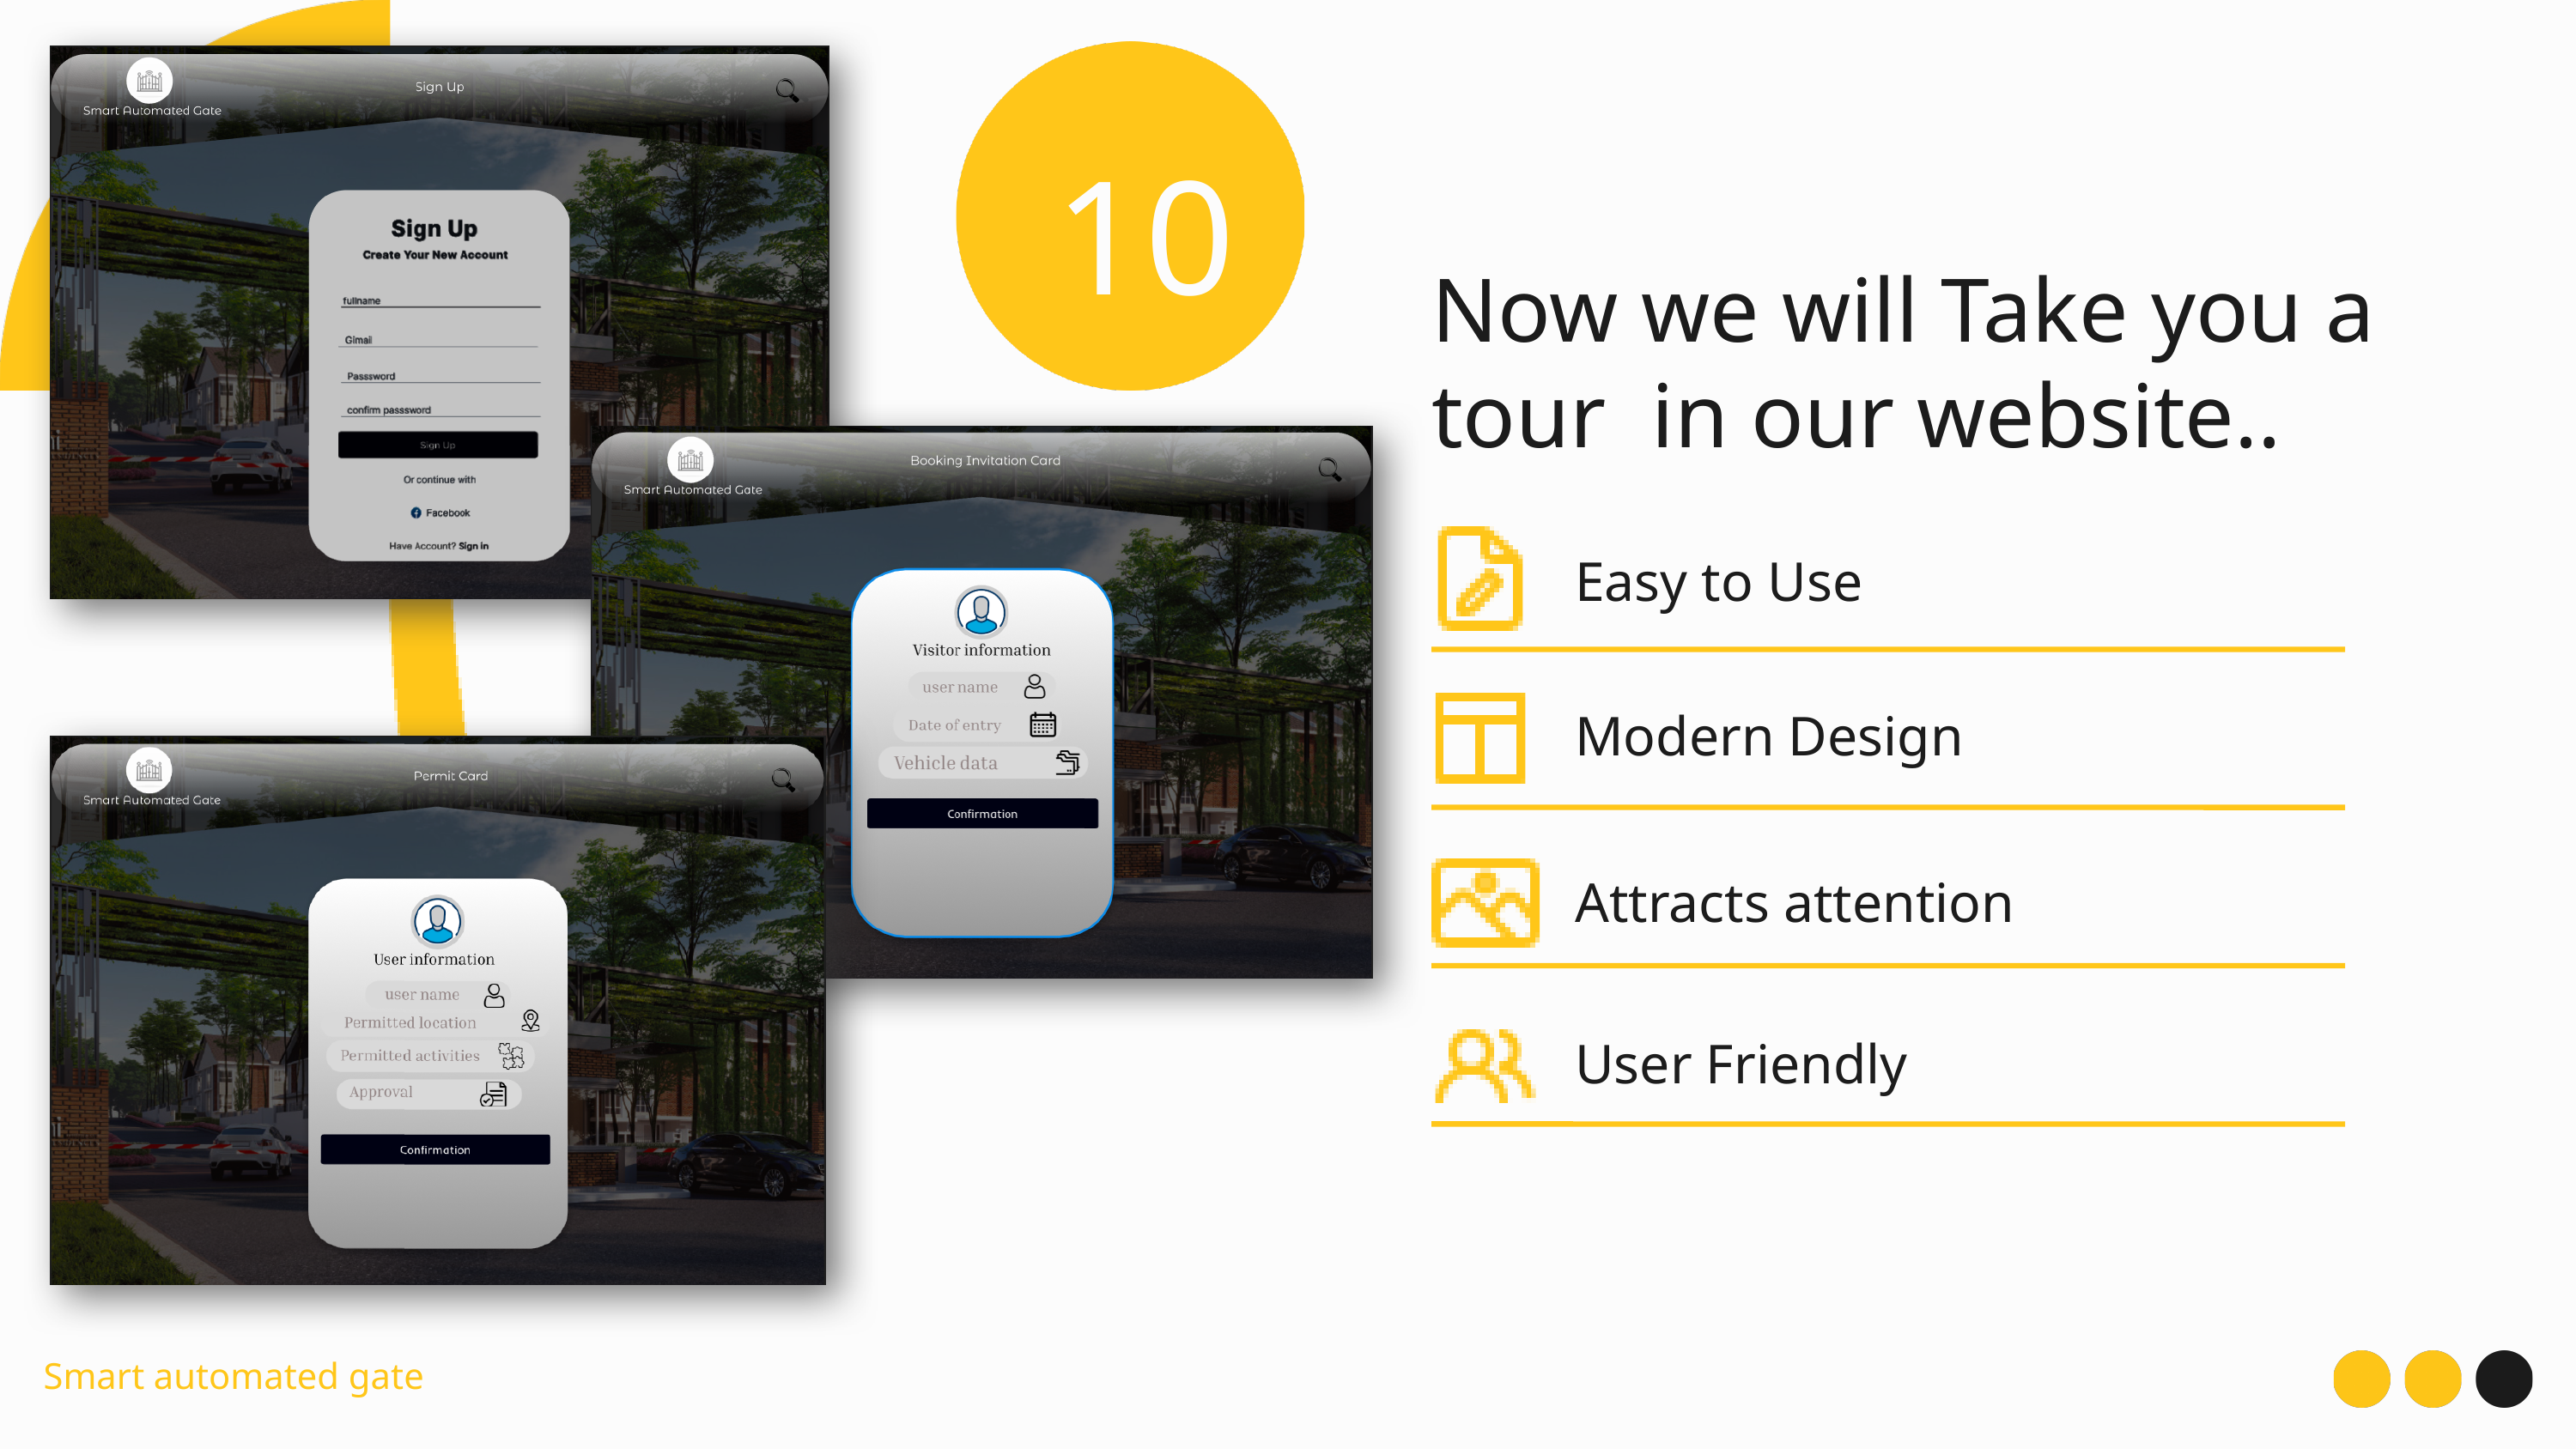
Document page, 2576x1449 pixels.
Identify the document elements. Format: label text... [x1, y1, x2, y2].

text_box [2333, 1350, 2391, 1408]
text_box [1437, 526, 1523, 631]
text_box [0, 0, 391, 391]
text_box [956, 41, 1305, 391]
text_box [386, 640, 575, 721]
picture [49, 45, 1373, 1285]
text_box [1435, 1029, 1536, 1103]
text_box 10 [1054, 76, 1305, 326]
text_box [2404, 1350, 2462, 1408]
text_box Attracts attention [1575, 868, 2235, 933]
text_box [1431, 858, 1540, 948]
text_box Modern Design [1575, 702, 2235, 767]
text_box [1435, 693, 1526, 784]
text_box Easy to Use [1575, 548, 2235, 613]
text_box Smart automated gate [43, 1353, 475, 1397]
text_box Now we will Take you a tour in our website.. [1431, 254, 2533, 465]
text_box [2476, 1350, 2533, 1408]
text_box User Friendly [1575, 1029, 2235, 1094]
